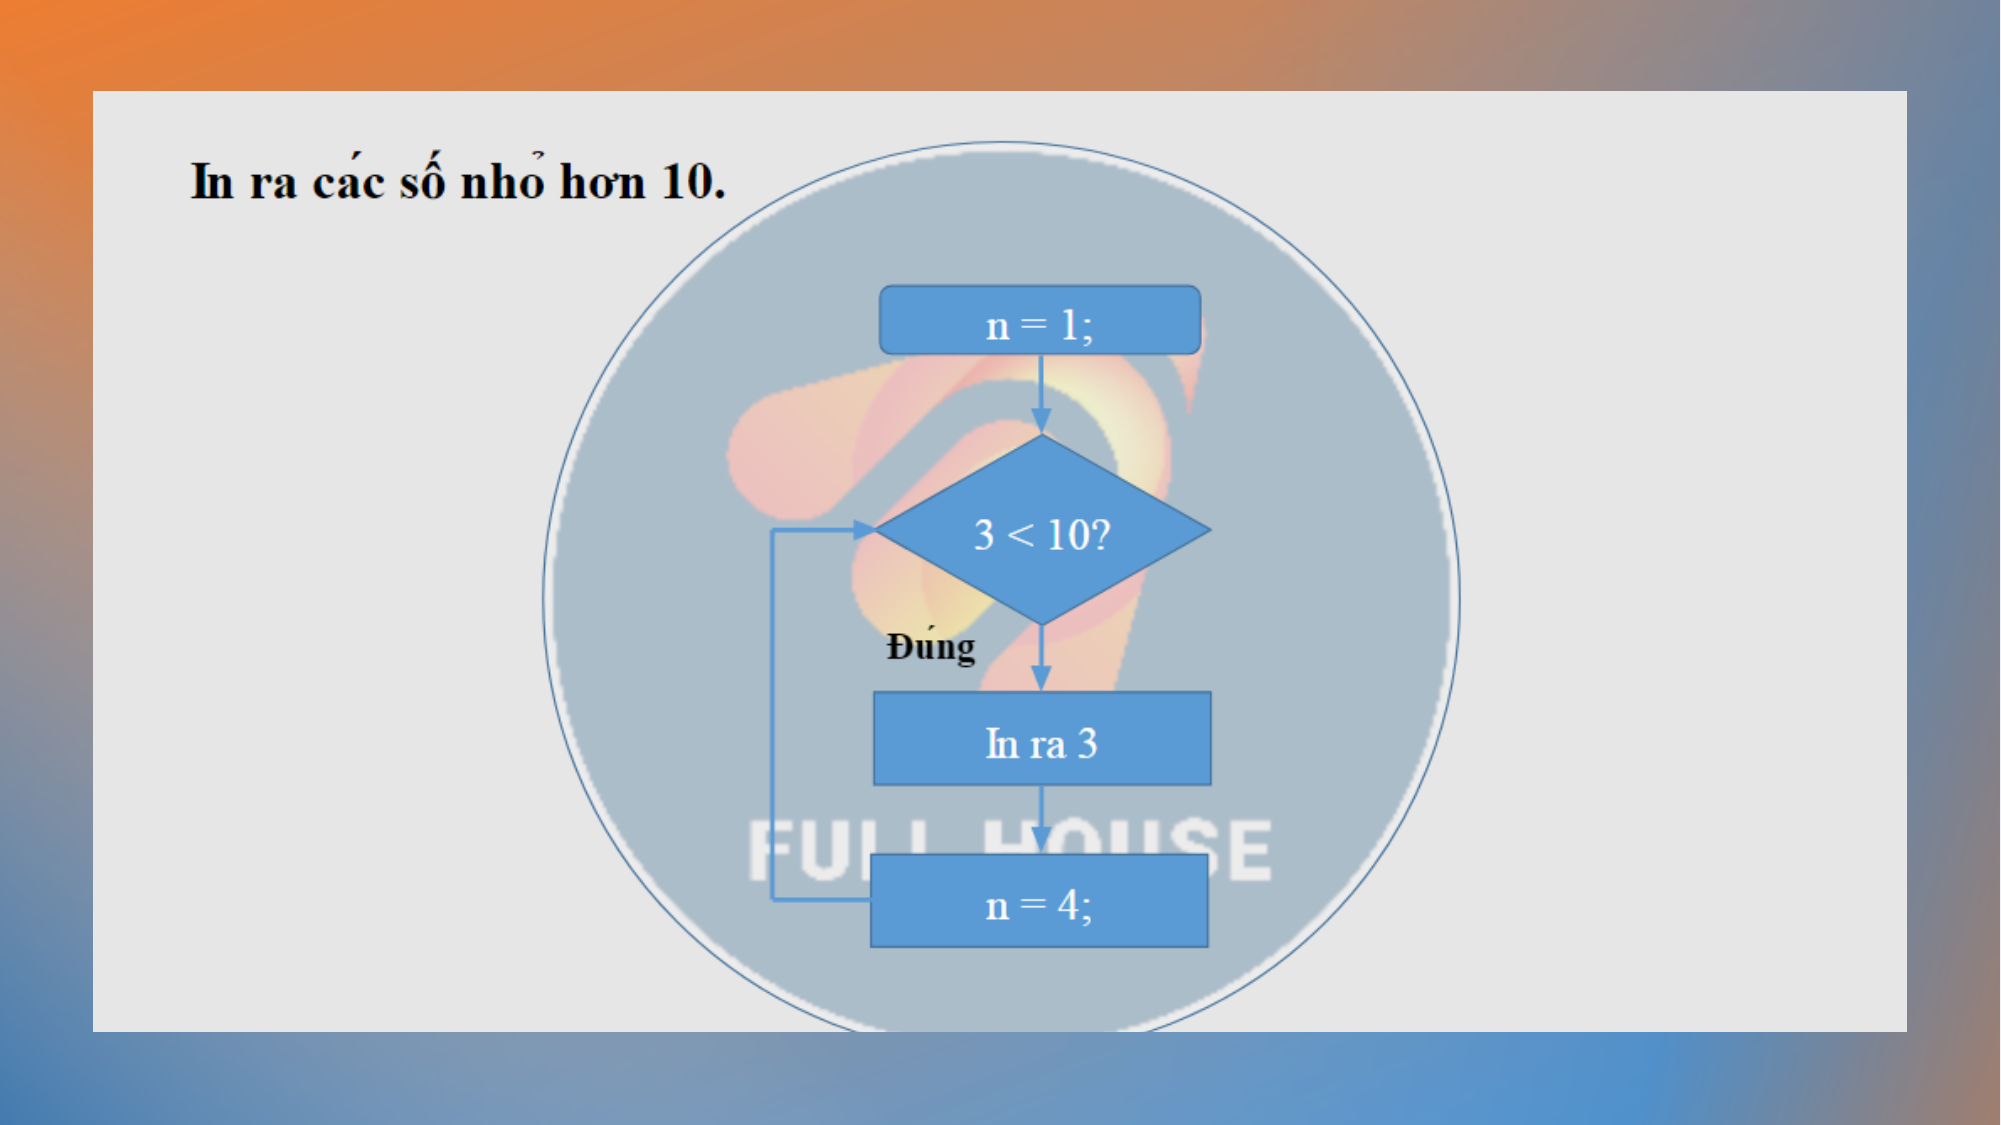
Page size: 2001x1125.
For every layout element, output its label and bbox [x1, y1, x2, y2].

picture [92, 91, 1907, 1032]
text_box [0, 0, 2000, 1125]
